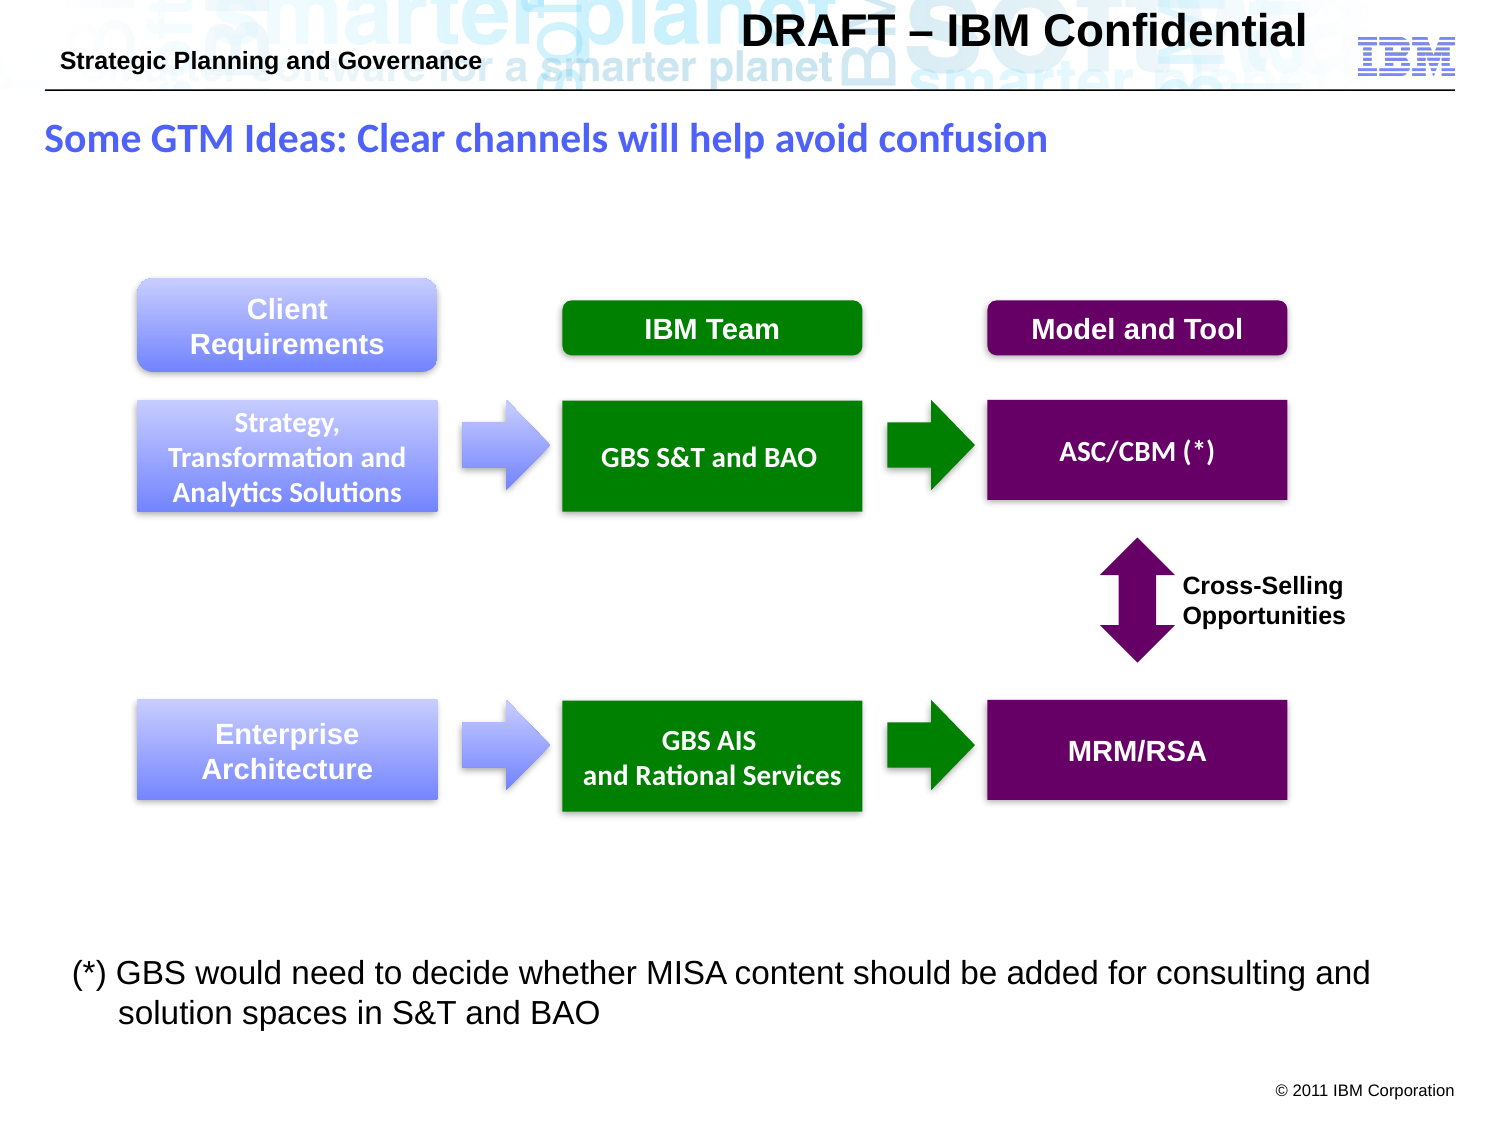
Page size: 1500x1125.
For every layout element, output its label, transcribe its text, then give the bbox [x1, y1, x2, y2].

text_box [462, 399, 550, 491]
text_box Strategy, Transformation and Analytics Solutions [137, 400, 438, 512]
text_box Some GTM Ideas: Clear channels will help avoid confusion [25, 84, 1468, 188]
text_box Client Requirements [137, 278, 438, 372]
text_box Model and Tool [987, 300, 1288, 356]
text_box MRM/RSA [987, 699, 1288, 800]
picture [0, 0, 1500, 90]
text_box [887, 699, 975, 791]
text_box (*) GBS would need to decide whether MISA content should be added for consulting and solution spaces in S&T and BAO [57, 943, 1388, 1039]
text_box Cross-Selling Opportunities [1175, 562, 1375, 650]
text_box [887, 399, 975, 491]
text_box GBS S&T and BAO [562, 400, 863, 512]
text_box GBS AIS and Rational Services [562, 700, 863, 812]
text_box IBM Team [562, 300, 863, 356]
text_box [462, 699, 550, 791]
text_box [1099, 537, 1175, 663]
text_box Enterprise Architecture [137, 699, 438, 800]
text_box ASC/CBM (*) [987, 399, 1288, 500]
